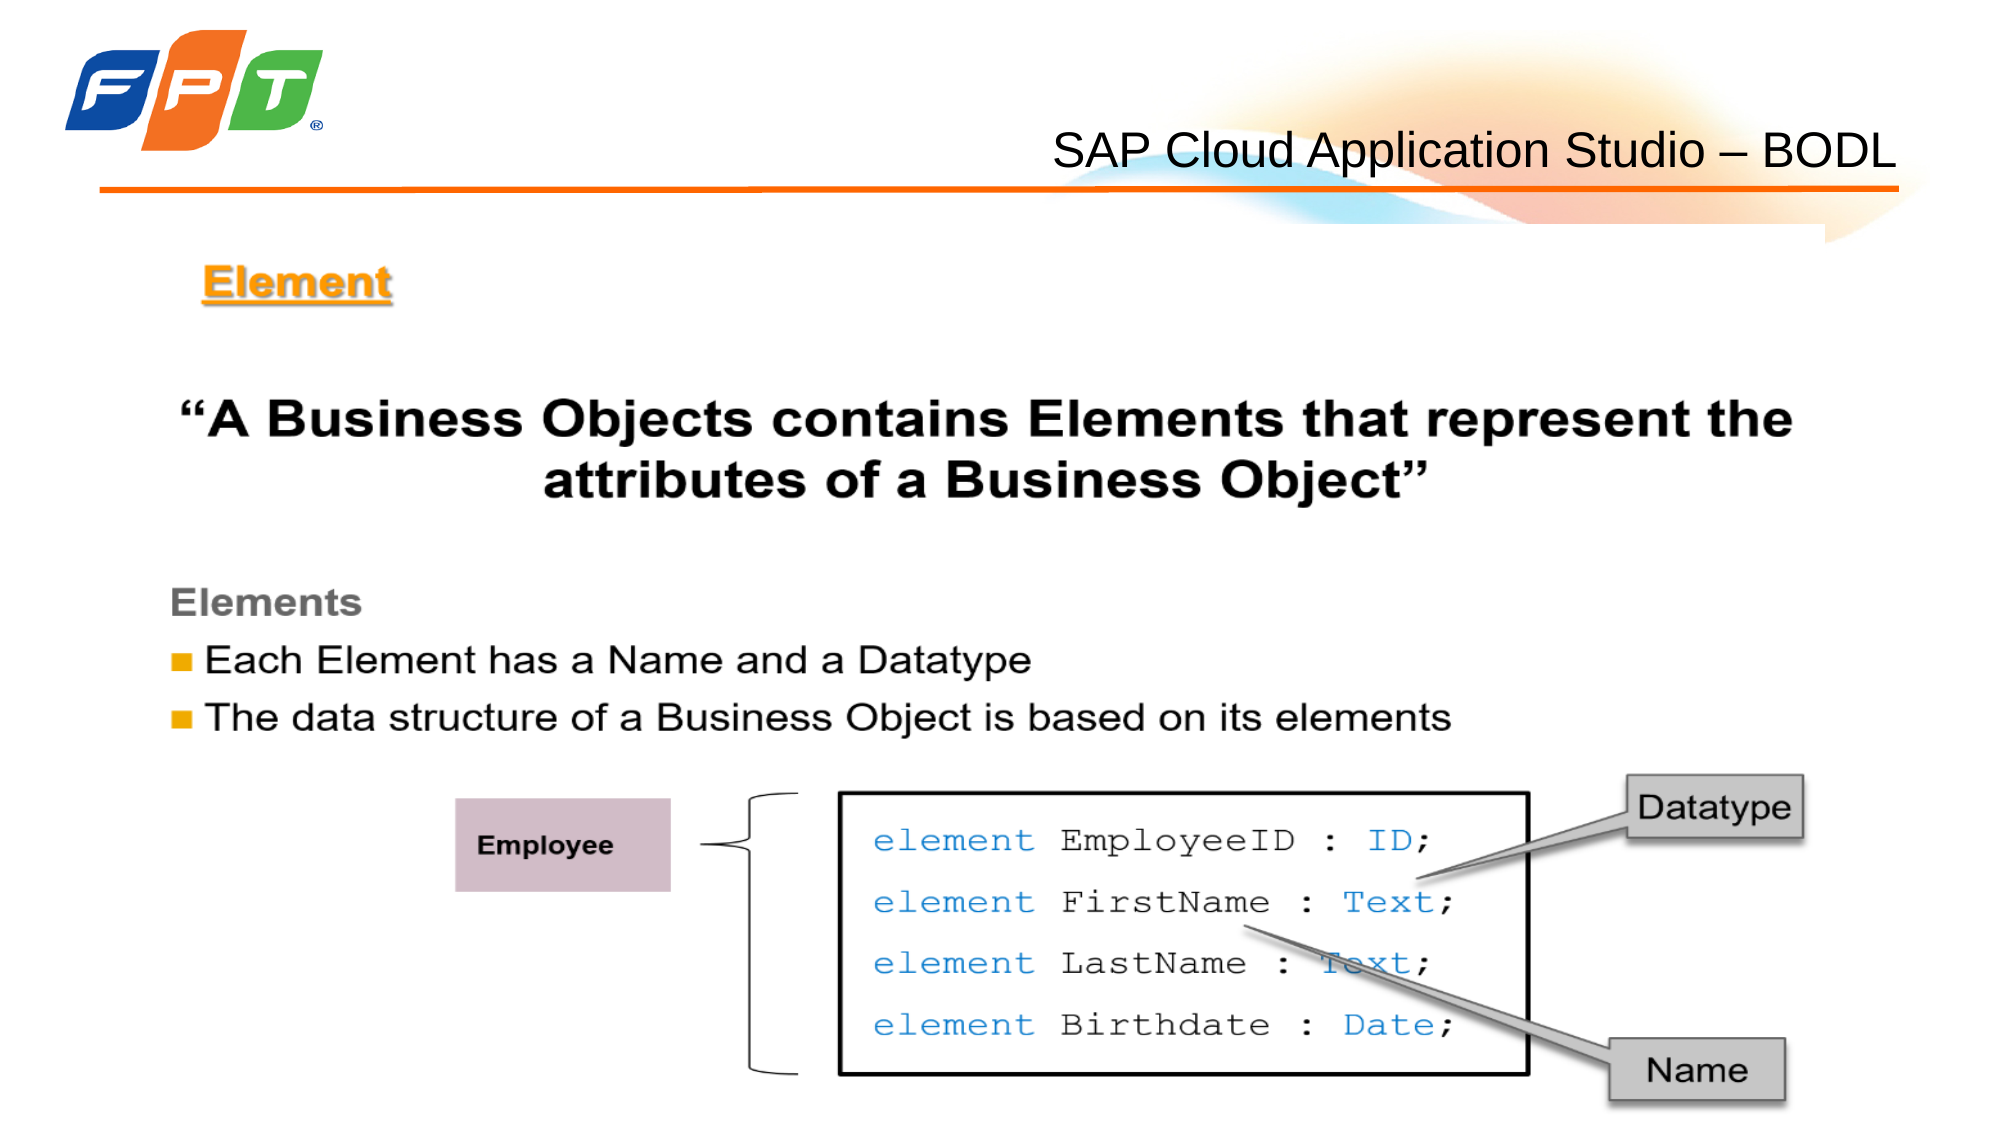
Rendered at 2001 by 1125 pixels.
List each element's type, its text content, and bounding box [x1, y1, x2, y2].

title SAP Cloud Application Studio – BODL [500, 62, 1913, 175]
picture [55, 18, 1930, 1125]
